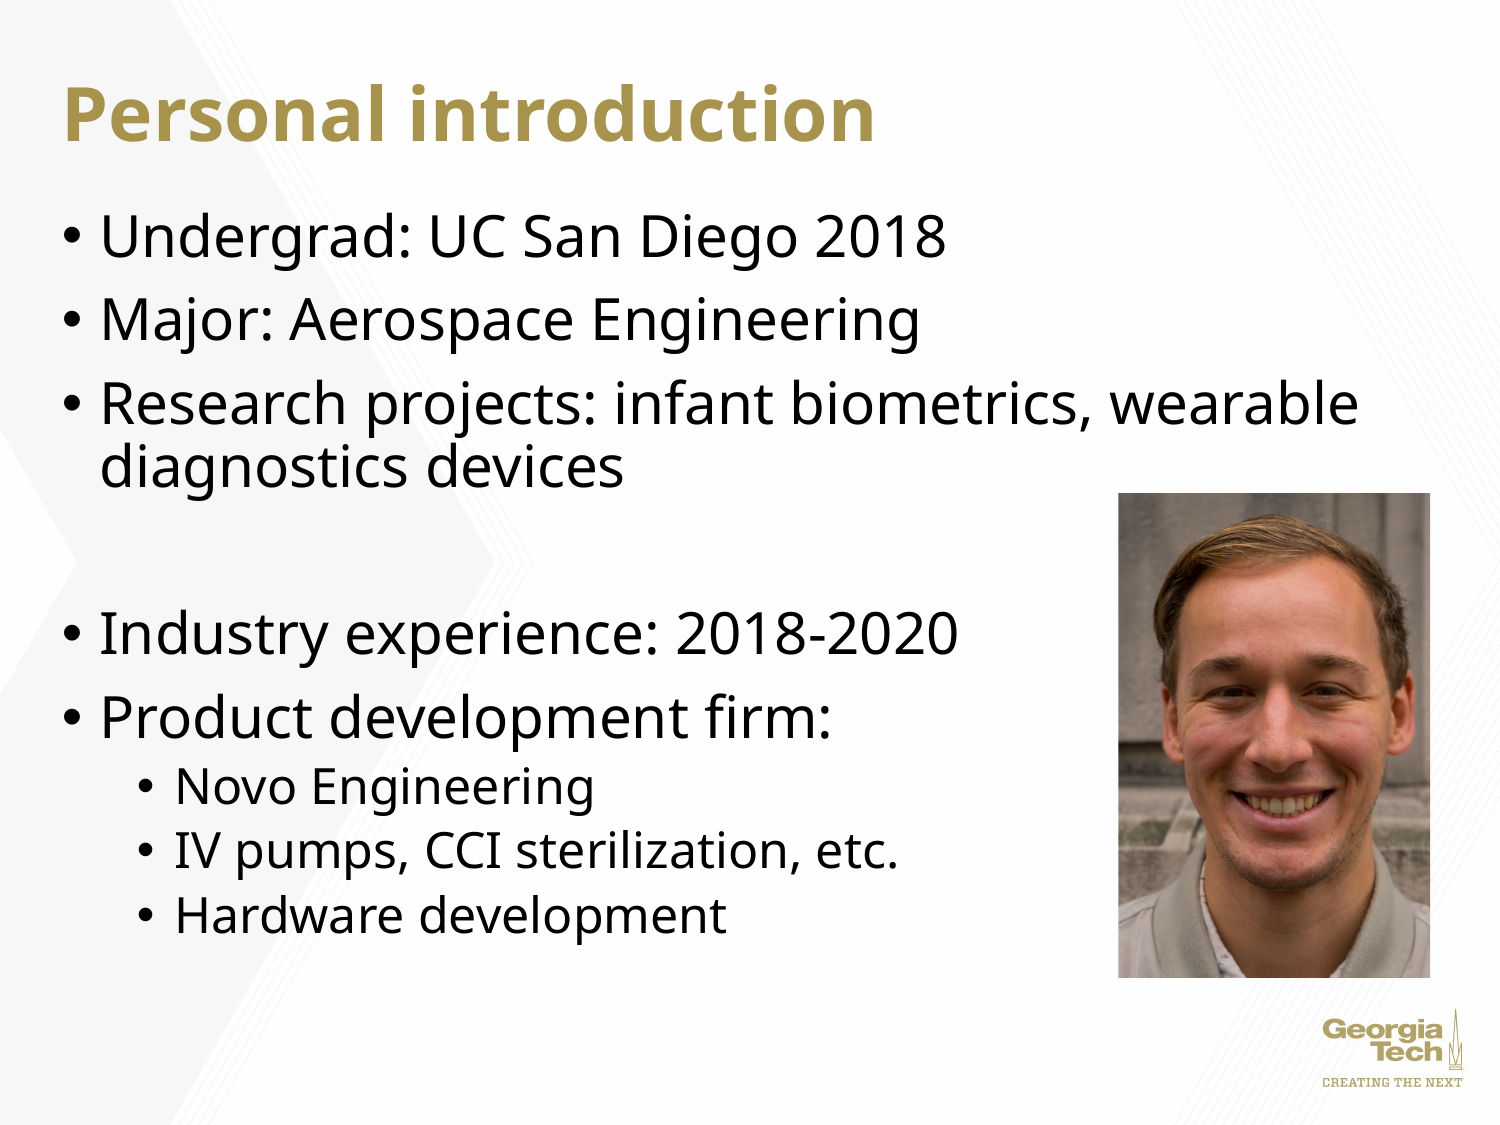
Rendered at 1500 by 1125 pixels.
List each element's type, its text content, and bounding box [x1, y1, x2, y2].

picture [0, 0, 1500, 1125]
title Personal introduction [46, 34, 1454, 199]
picture [1118, 493, 1431, 978]
list Undergrad: UC San Diego 2018 Major: Aerospace Engineering Research projects: infant biometrics, wearable diagnostics devices Industry experience: 2018-2020 Product development firm: Novo Engineering IV pumps, CCI sterilization, etc. Hardware development [46, 199, 1464, 1125]
